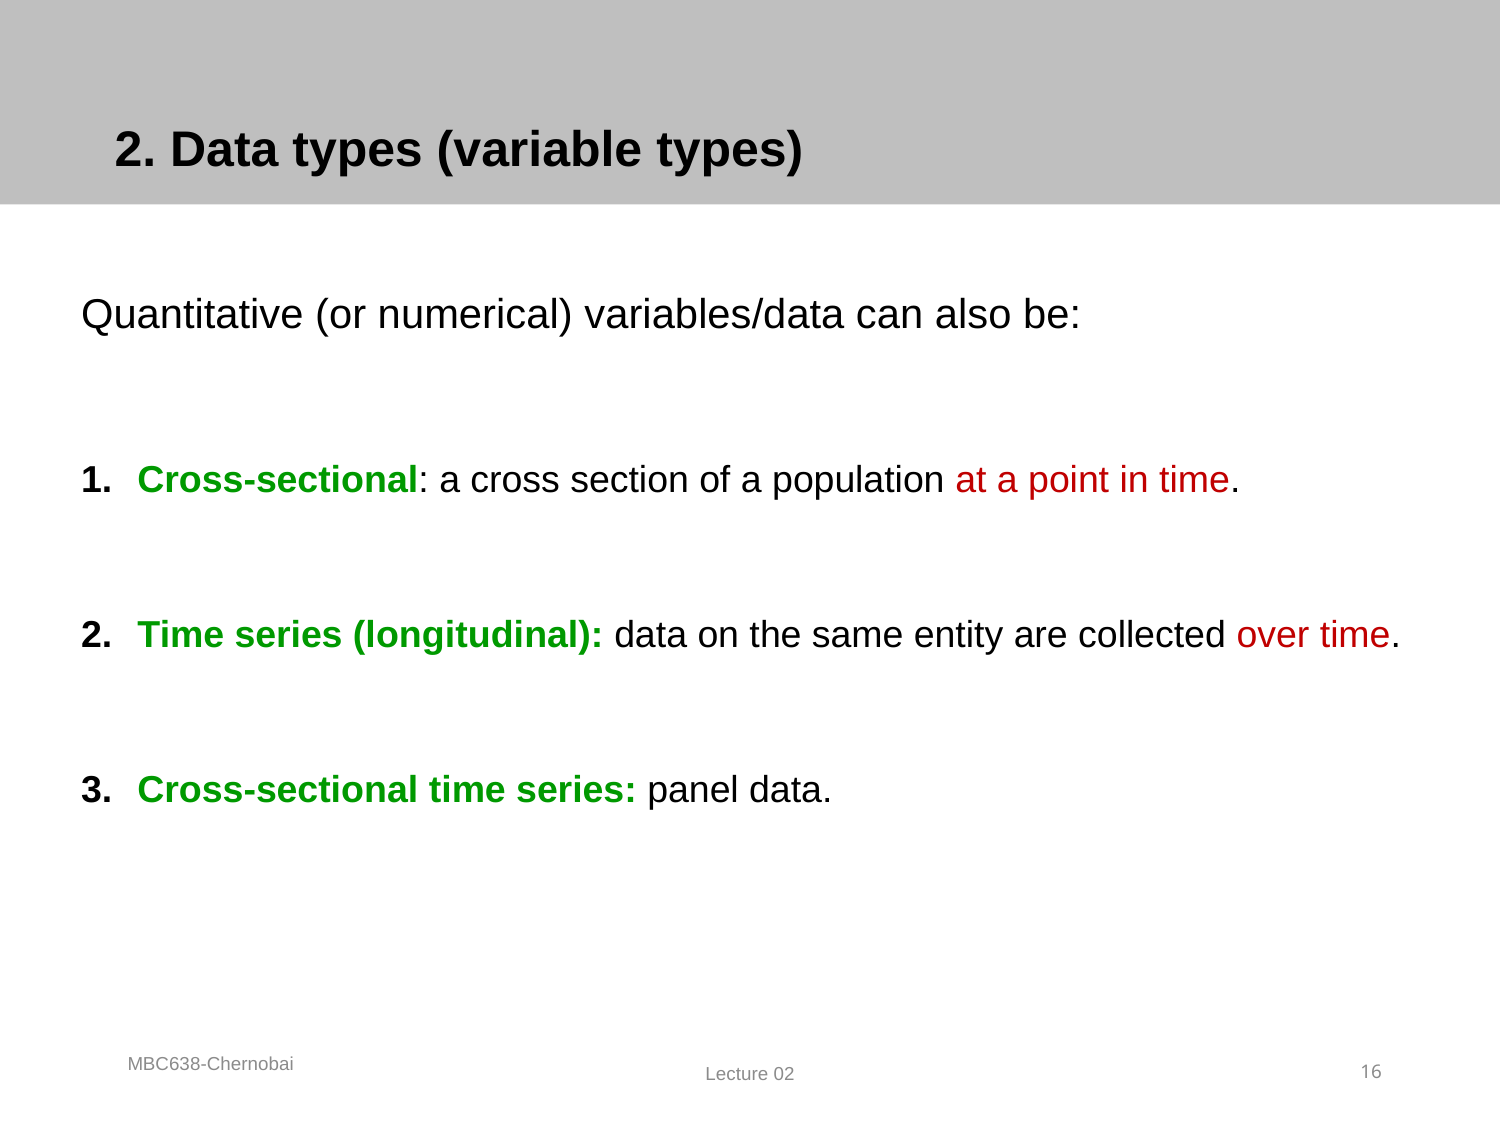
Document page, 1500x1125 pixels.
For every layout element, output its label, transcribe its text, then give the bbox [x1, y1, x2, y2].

slide_number MBC638-Chernobai [112, 1025, 425, 1100]
slide_number 16 [1059, 1042, 1397, 1103]
list Quantitative (or numerical) variables/data can also be: Cross-sectional: a cross section of a population at a point in time. Time series (longitudinal): data on the same entity are collected over time. Cross-sectional time series: panel data. [66, 289, 1467, 1015]
title 2. Data types (variable types) [99, 41, 1394, 259]
text_box [0, 0, 1500, 205]
footer Lecture 02 [496, 1042, 1004, 1103]
